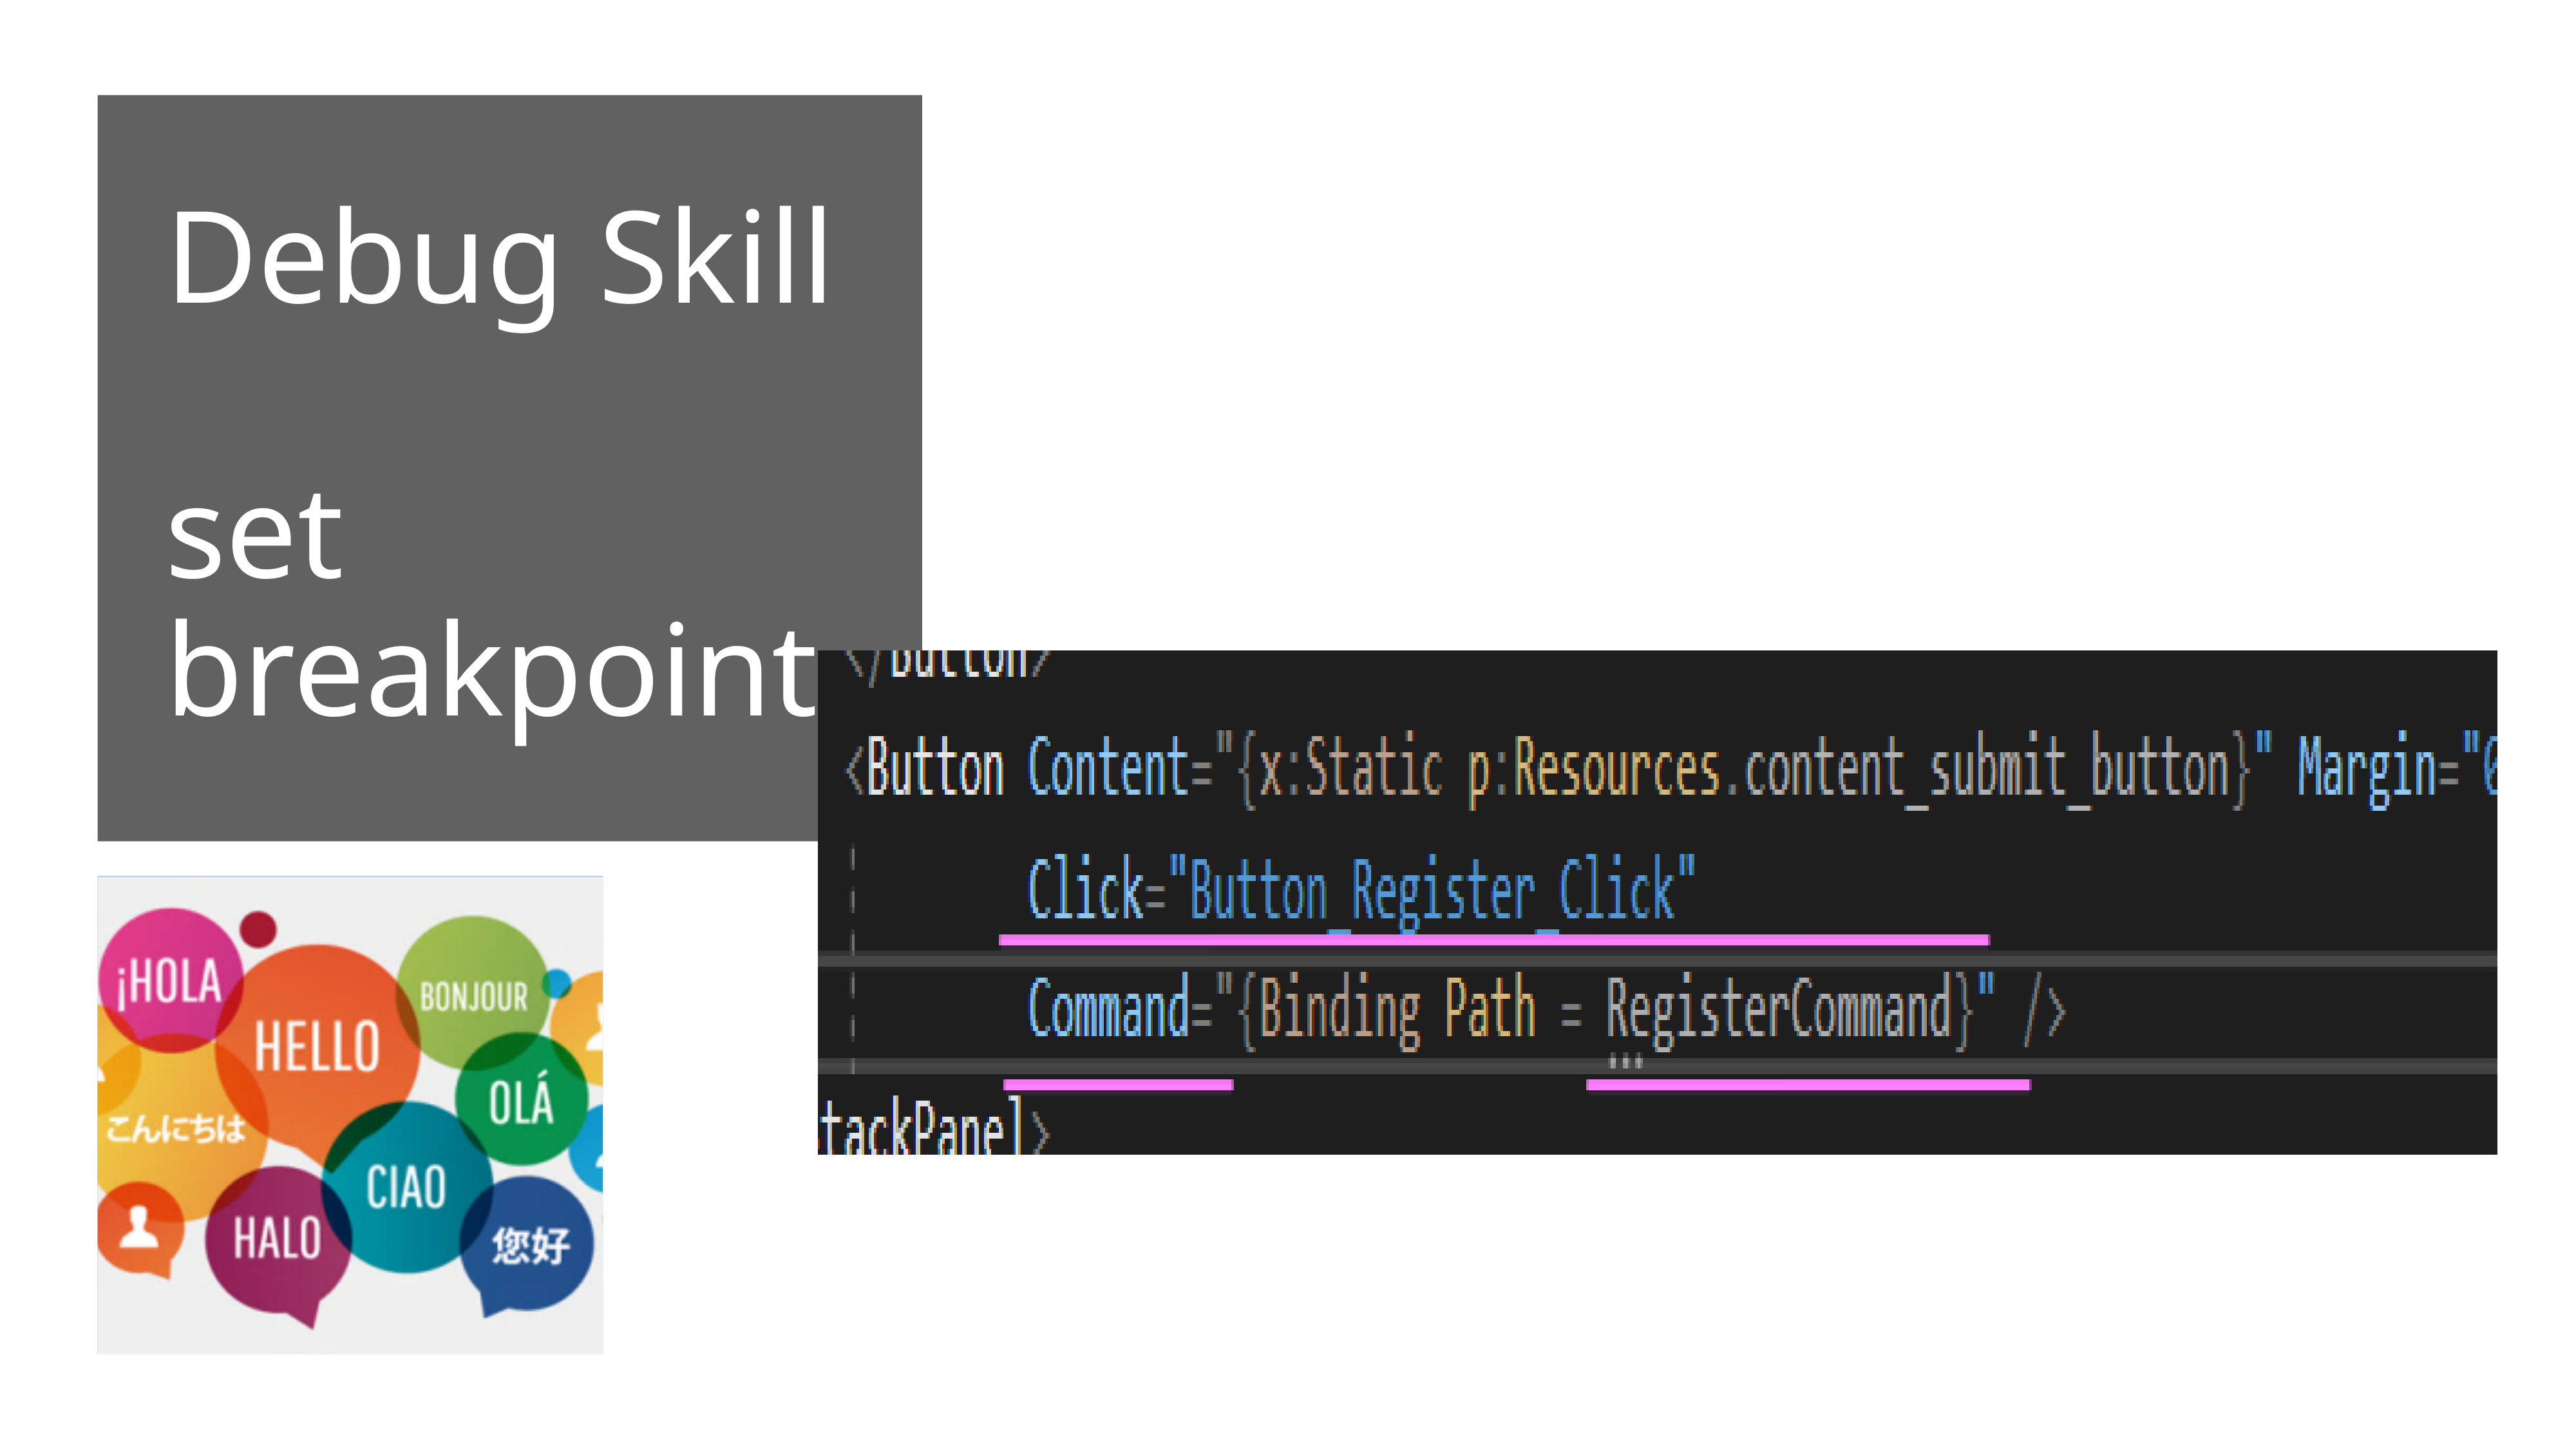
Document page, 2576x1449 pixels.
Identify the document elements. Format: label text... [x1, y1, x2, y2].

picture [818, 650, 2497, 1155]
text_box [97, 95, 923, 842]
title Debug Skill set breakpoint [155, 186, 866, 750]
picture [97, 870, 603, 1354]
picture [600, 1110, 603, 1121]
